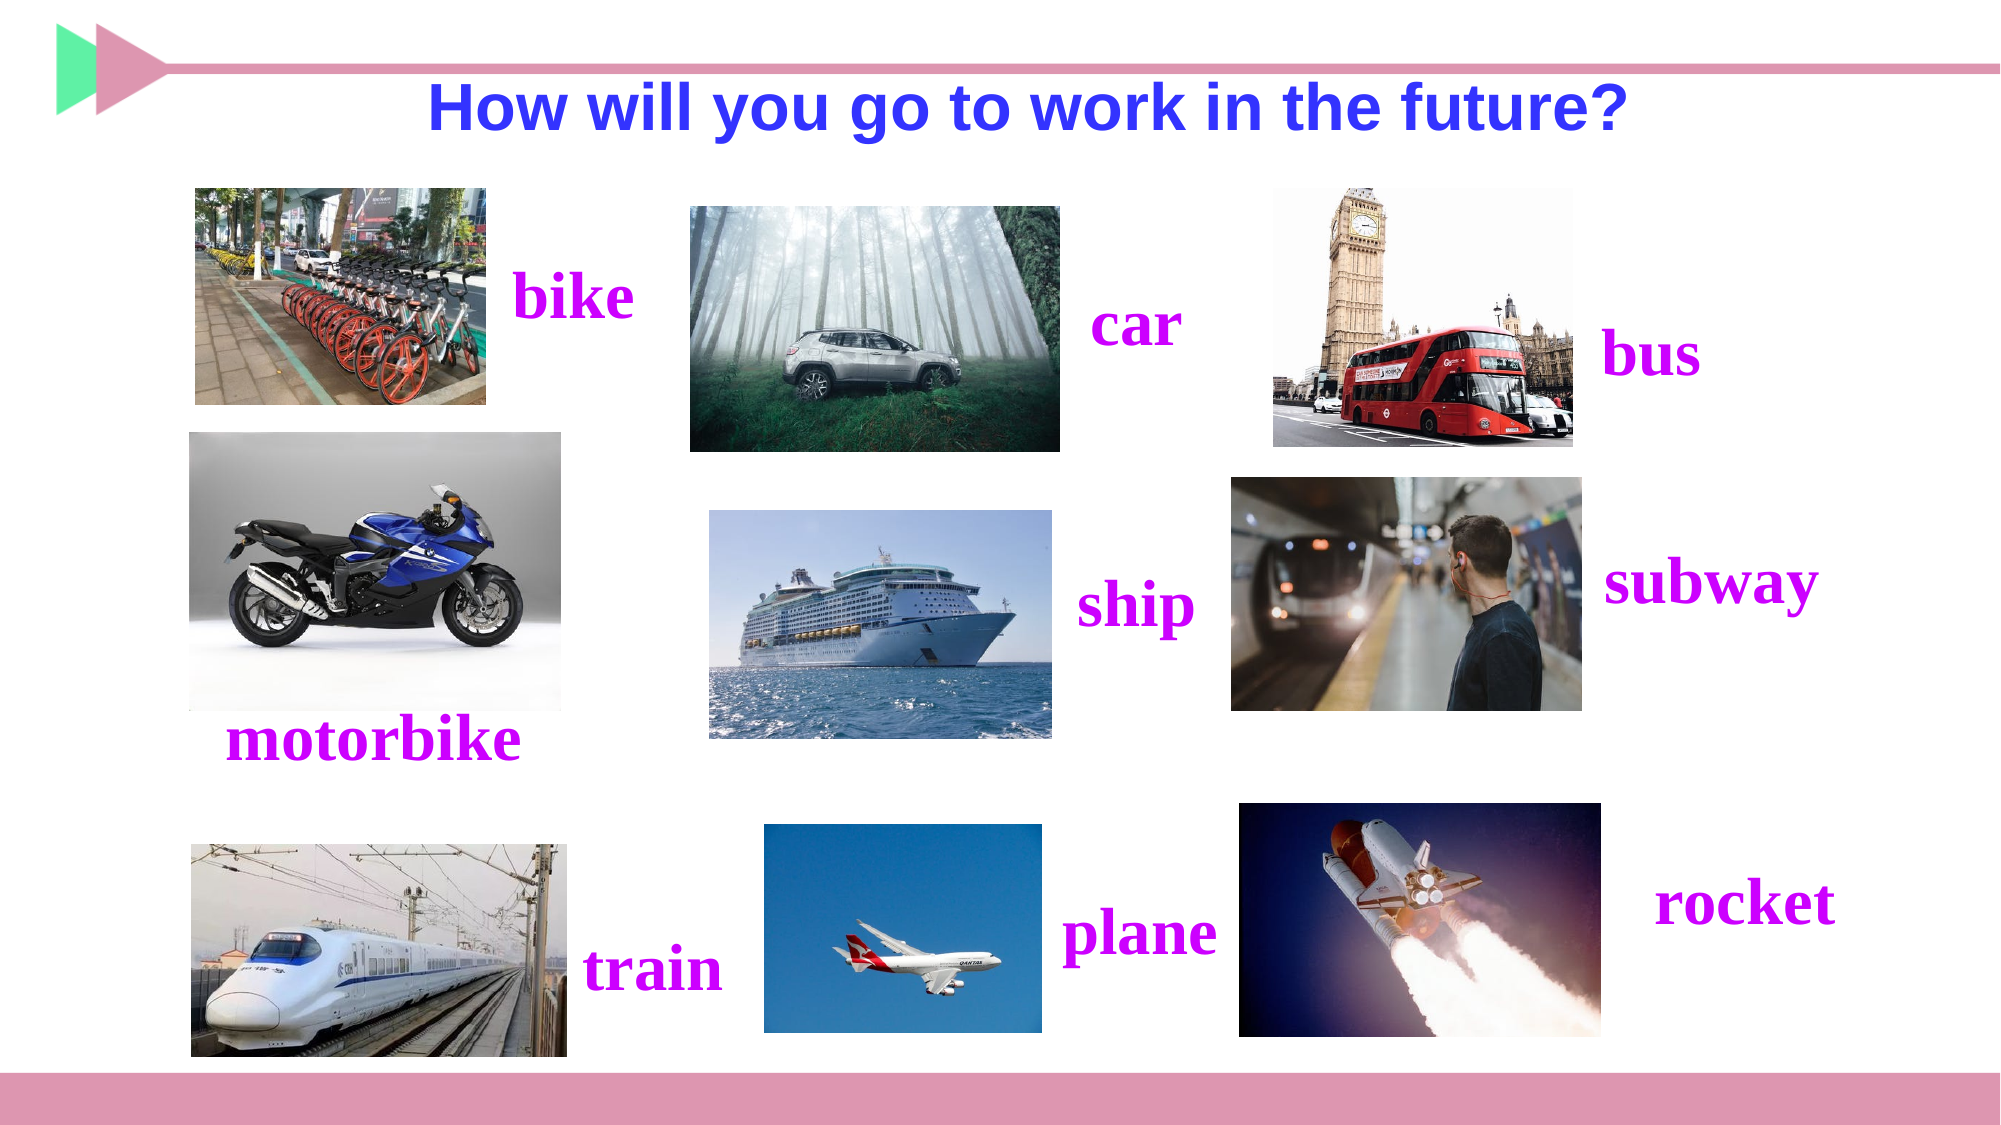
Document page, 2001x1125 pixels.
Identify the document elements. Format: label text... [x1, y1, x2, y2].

text_box plane [1047, 880, 1233, 976]
text_box How will you go to work in the future? [412, 56, 1713, 152]
picture [0, 0, 2001, 1125]
text_box bus [1586, 300, 1762, 396]
text_box ship [1062, 552, 1225, 648]
text_box motorbike [210, 686, 661, 782]
text_box rocket [1640, 850, 1903, 951]
text_box car [1076, 271, 1252, 366]
text_box subway [1589, 529, 1835, 624]
text_box train [571, 915, 758, 1011]
text_box bike [498, 244, 651, 340]
